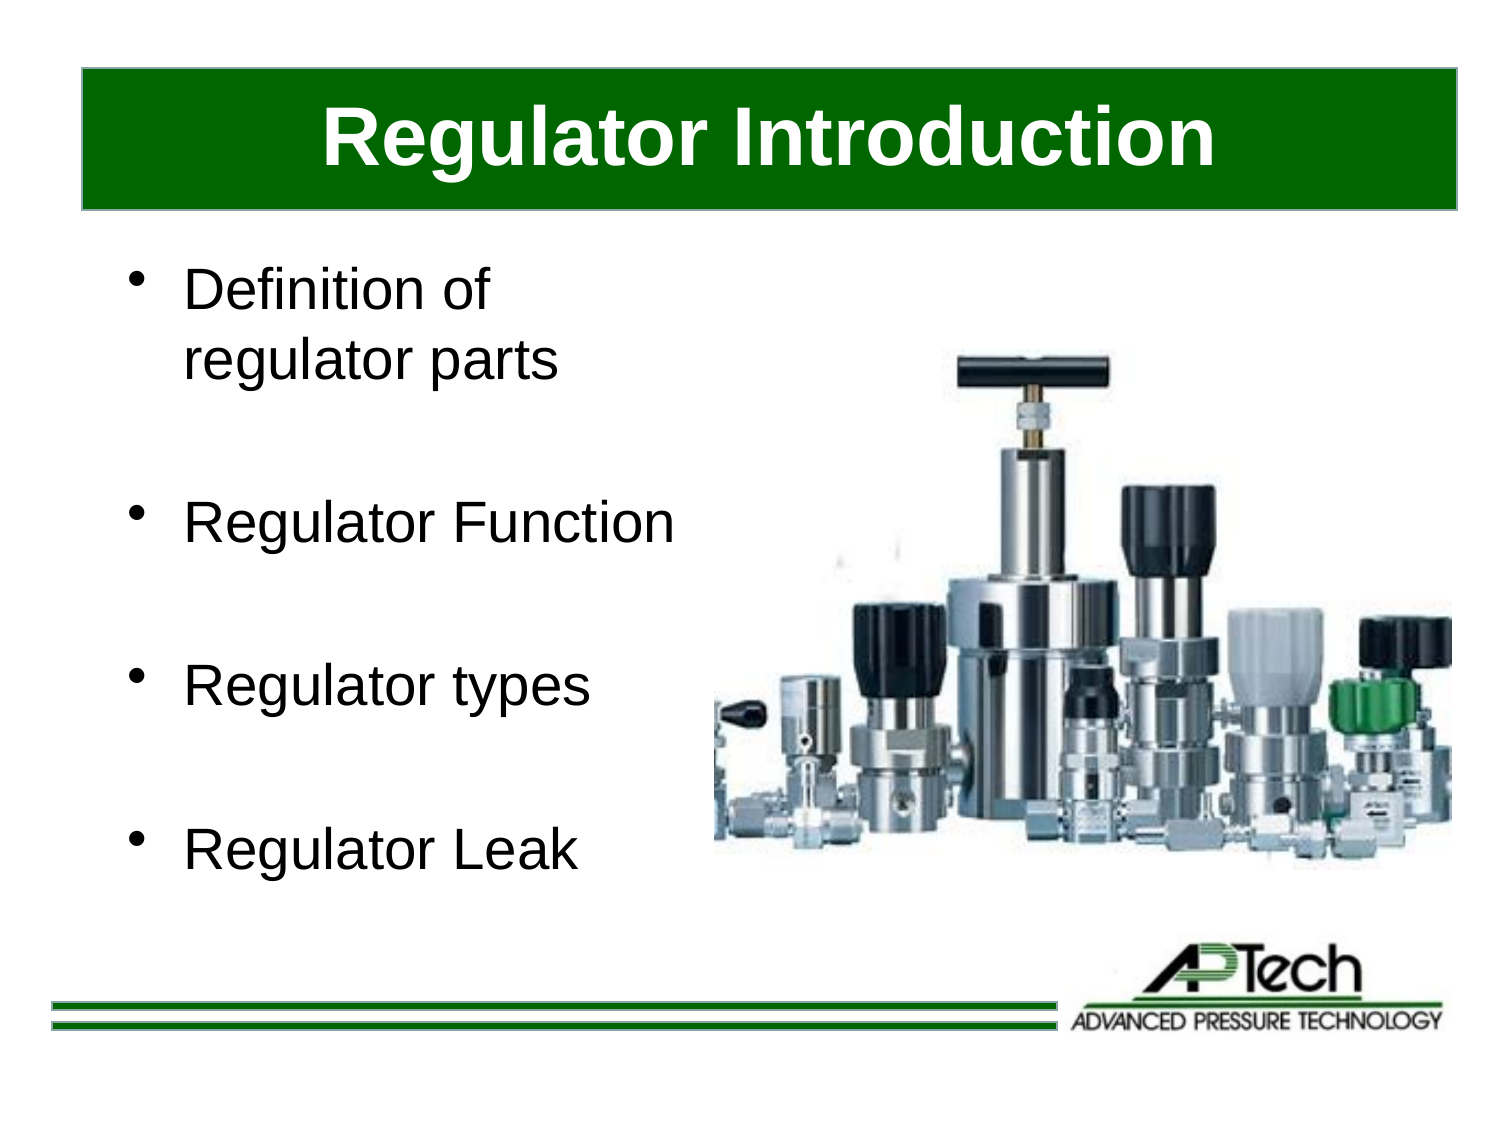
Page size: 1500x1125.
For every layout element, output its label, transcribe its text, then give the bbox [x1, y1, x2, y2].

text_box Regulator Introduction [81, 67, 1458, 211]
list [714, 349, 1452, 870]
text_box [51, 1021, 1058, 1031]
text_box Definition of regulator parts Regulator Function Regulator types Regulator Leak [112, 243, 750, 905]
text_box [51, 1001, 1058, 1011]
picture [1064, 934, 1452, 1040]
